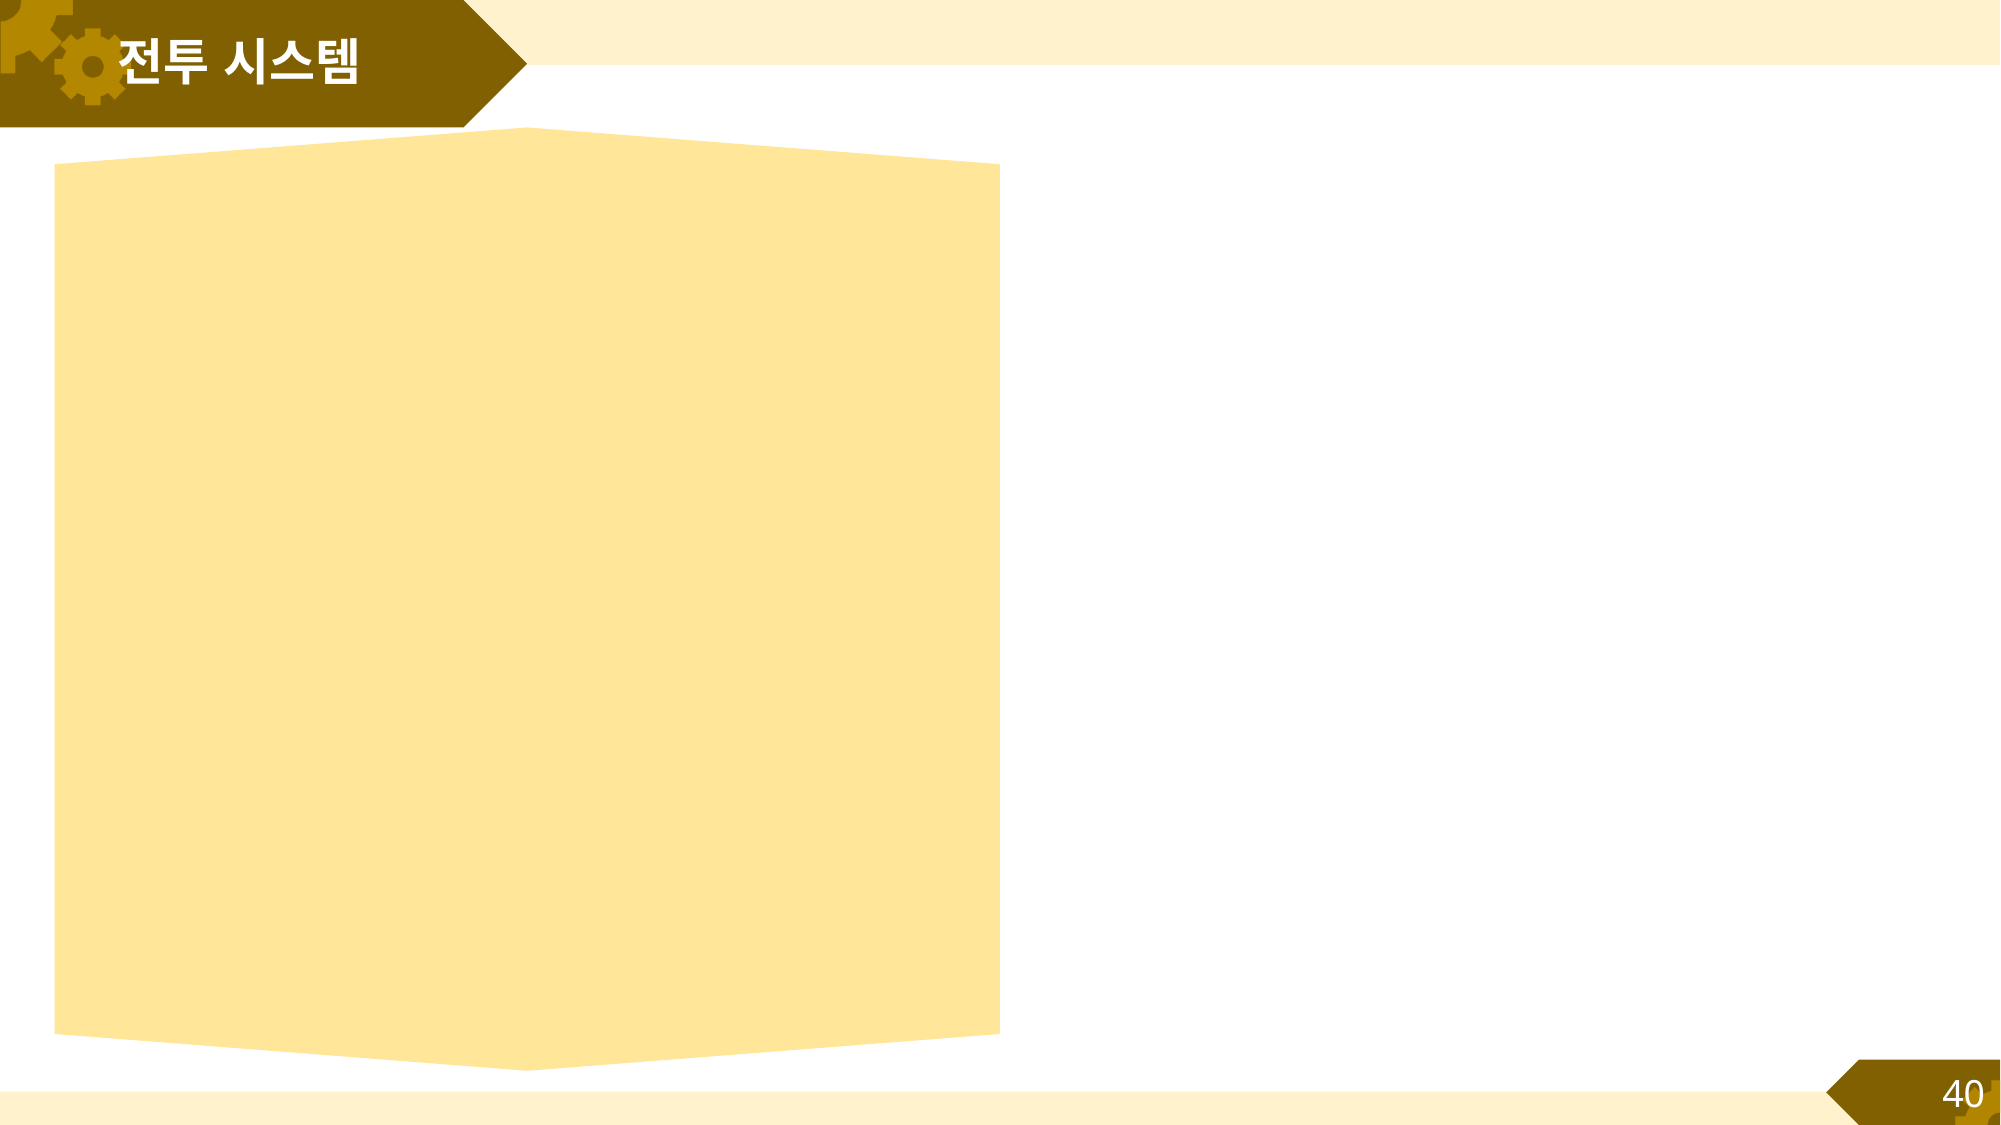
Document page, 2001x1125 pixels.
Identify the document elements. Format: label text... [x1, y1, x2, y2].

slide_number 40 [1725, 1062, 2000, 1123]
title 전투 시스템 [17, 0, 462, 128]
